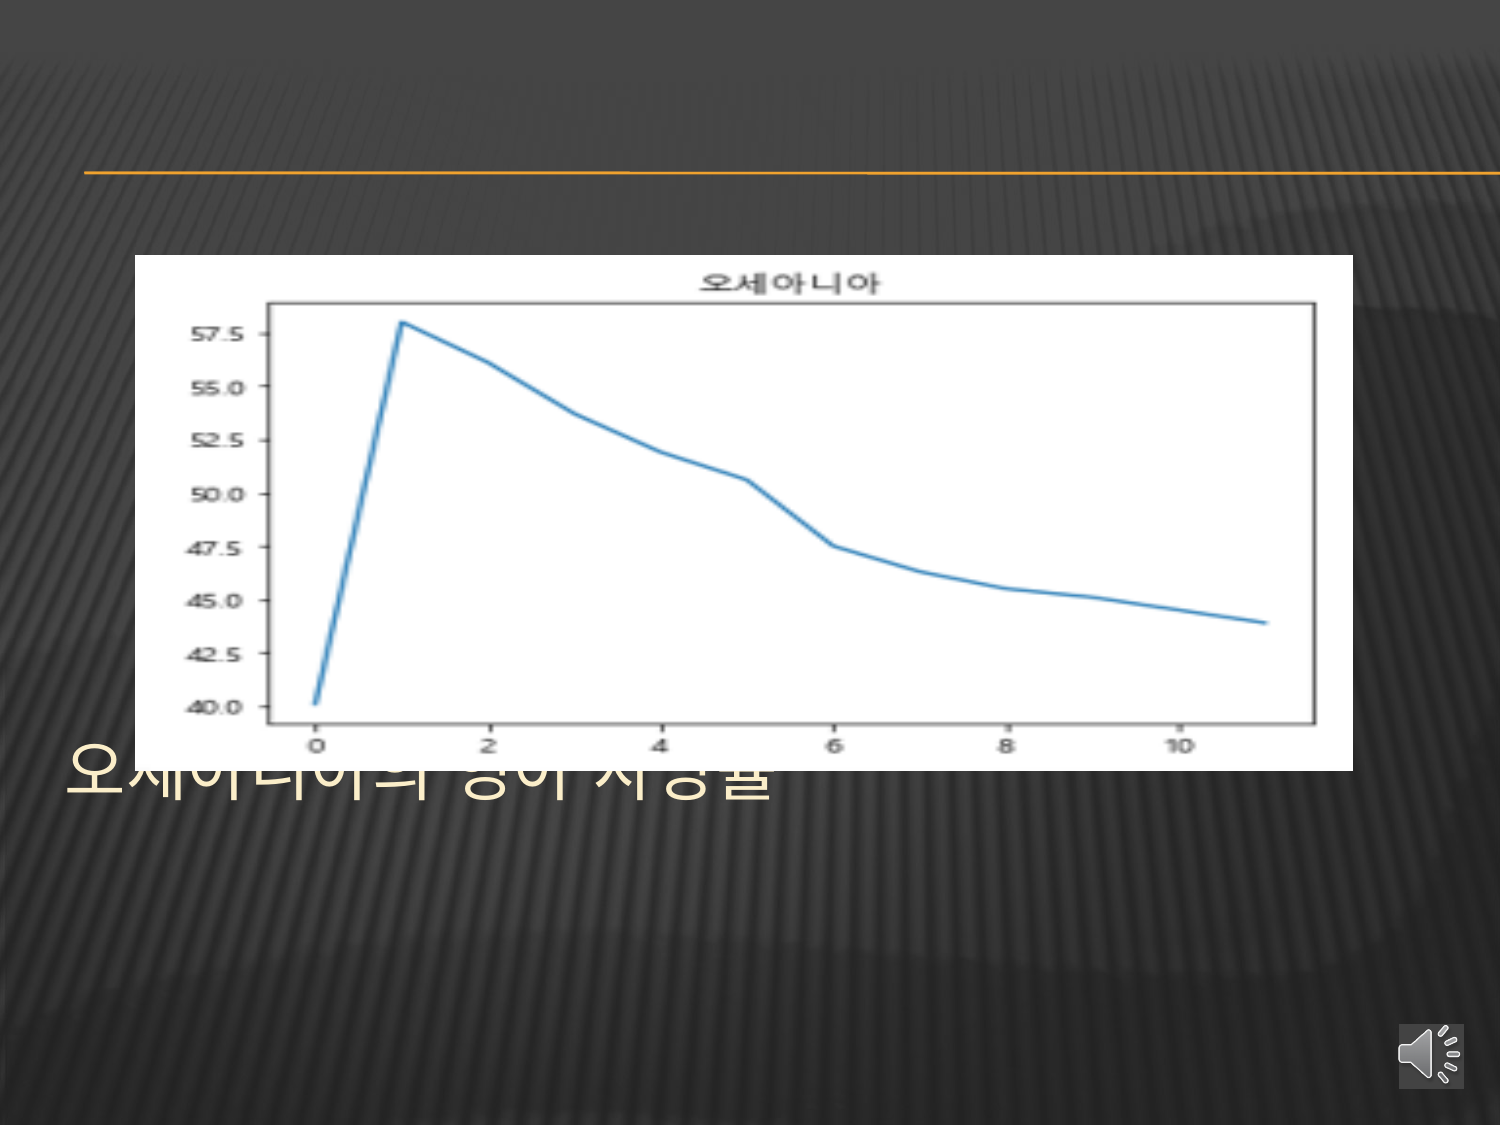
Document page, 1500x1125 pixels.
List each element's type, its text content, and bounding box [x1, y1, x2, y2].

picture [1397, 1022, 1465, 1090]
picture [135, 254, 1353, 772]
list 오세아니아의 영아 사망률 [50, 254, 1475, 998]
